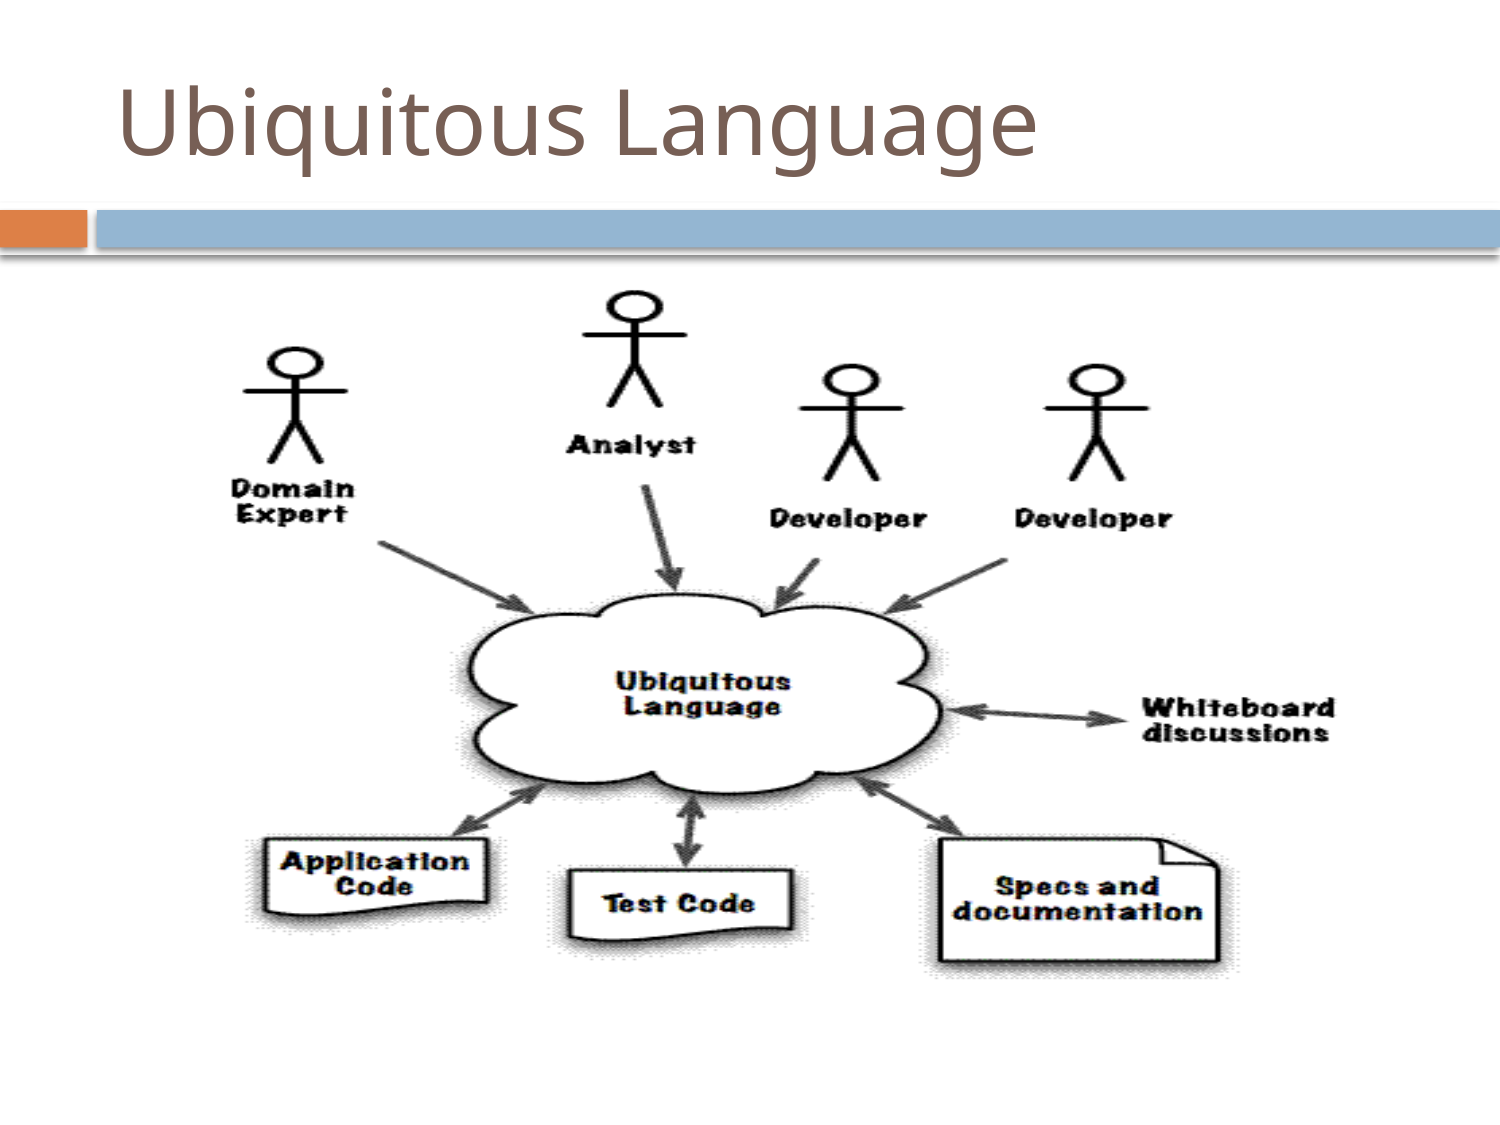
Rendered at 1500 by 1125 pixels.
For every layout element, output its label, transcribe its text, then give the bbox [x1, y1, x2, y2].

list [171, 278, 1375, 984]
title Ubiquitous Language [100, 37, 1438, 200]
